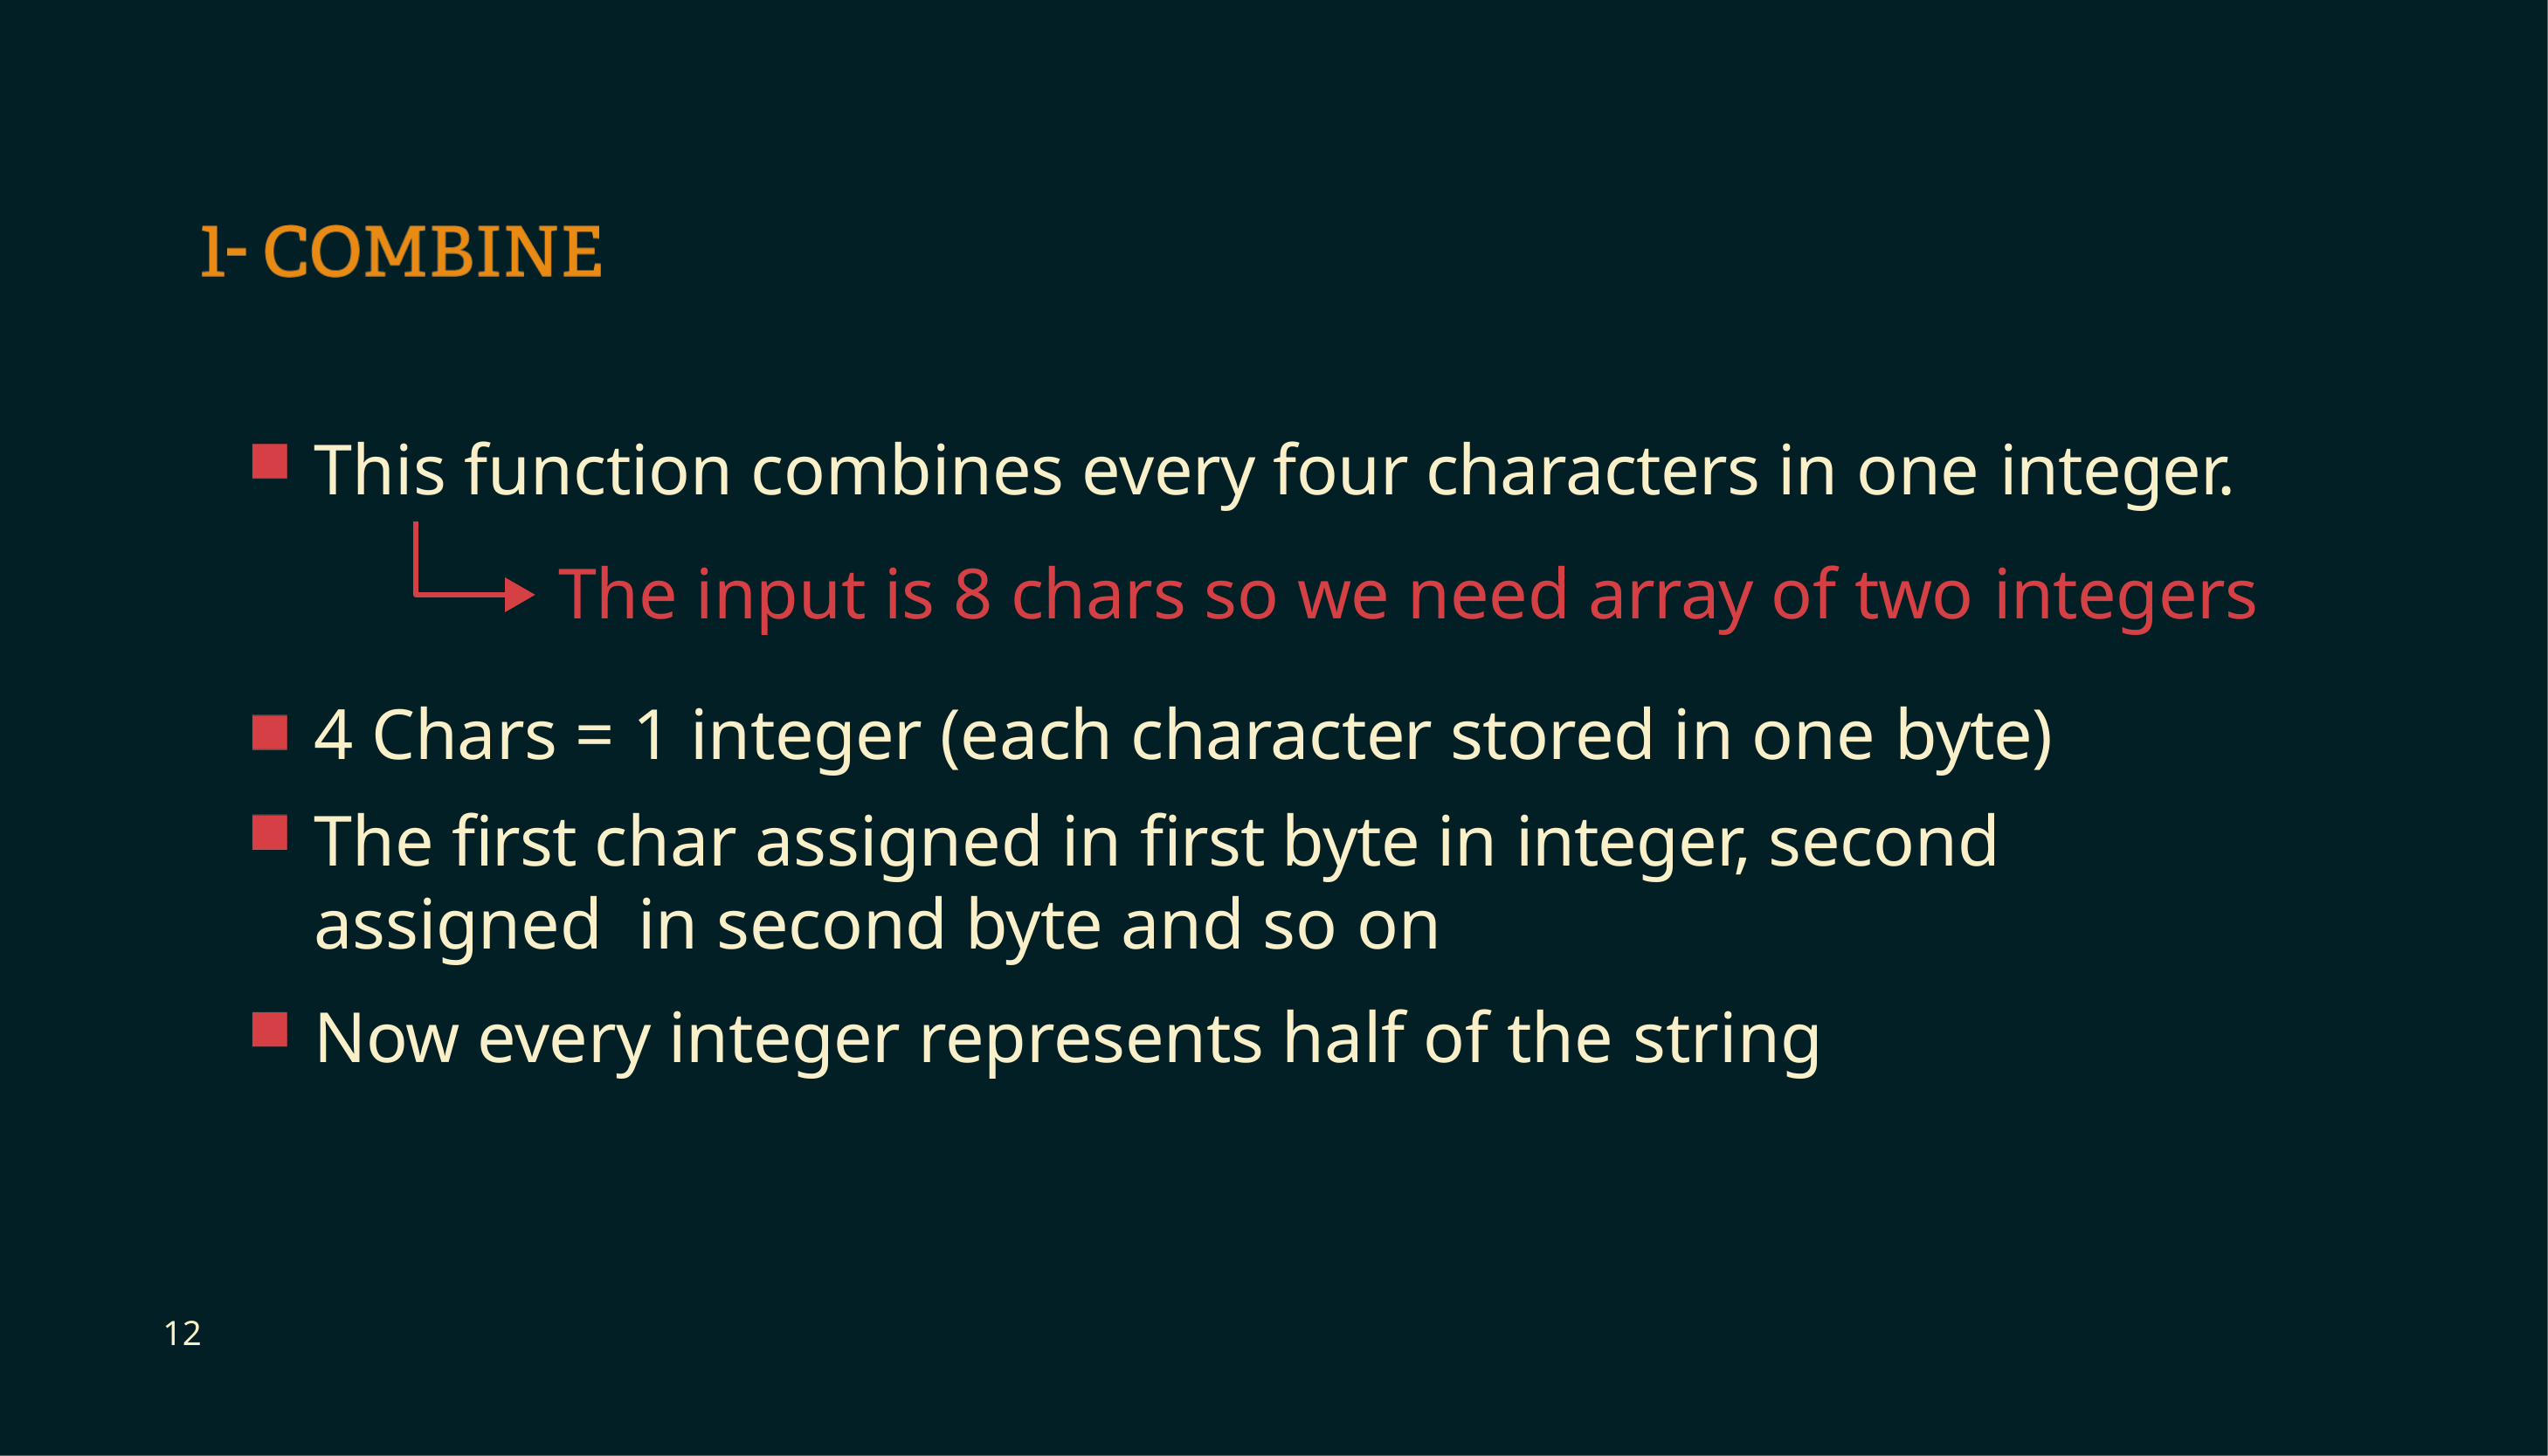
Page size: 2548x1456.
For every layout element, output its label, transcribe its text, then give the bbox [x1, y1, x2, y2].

text_box This function combines every four characters in one integer. The input is 8 chars so we need array of two integers 4 Chars = 1 integer (each character stored in one byte) The first char assigned in first byte in integer, second assigned in second byte and so on Now every integer represents half of the string [312, 382, 2292, 1077]
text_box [412, 518, 535, 613]
text_box [199, 216, 604, 297]
text_box [252, 444, 287, 1047]
slide_number 12 [157, 1307, 211, 1456]
